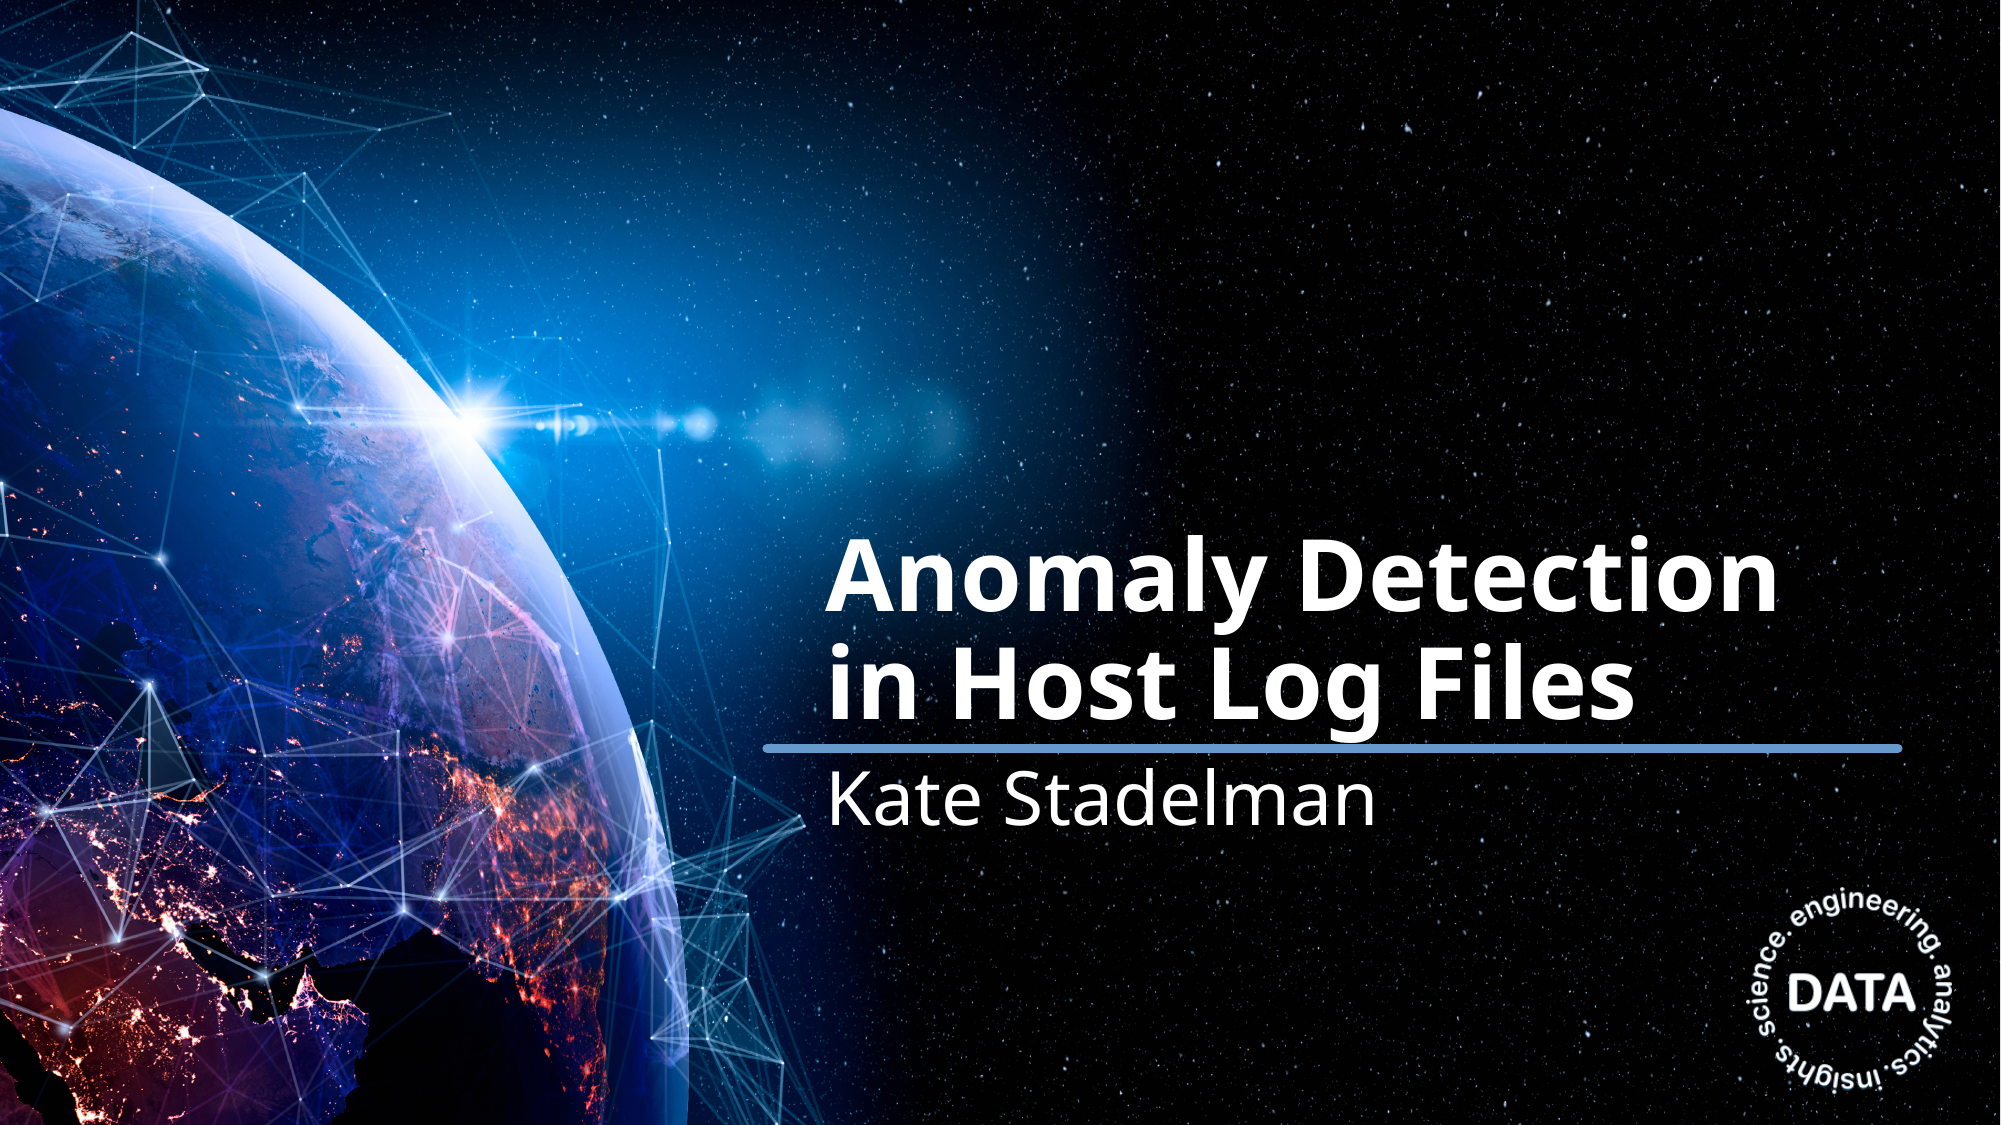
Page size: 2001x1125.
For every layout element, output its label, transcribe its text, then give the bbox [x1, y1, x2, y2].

list Kate Stadelman [810, 752, 1898, 999]
picture [0, 0, 2001, 1125]
title Anomaly Detection in Host Log Files [810, 280, 1898, 749]
